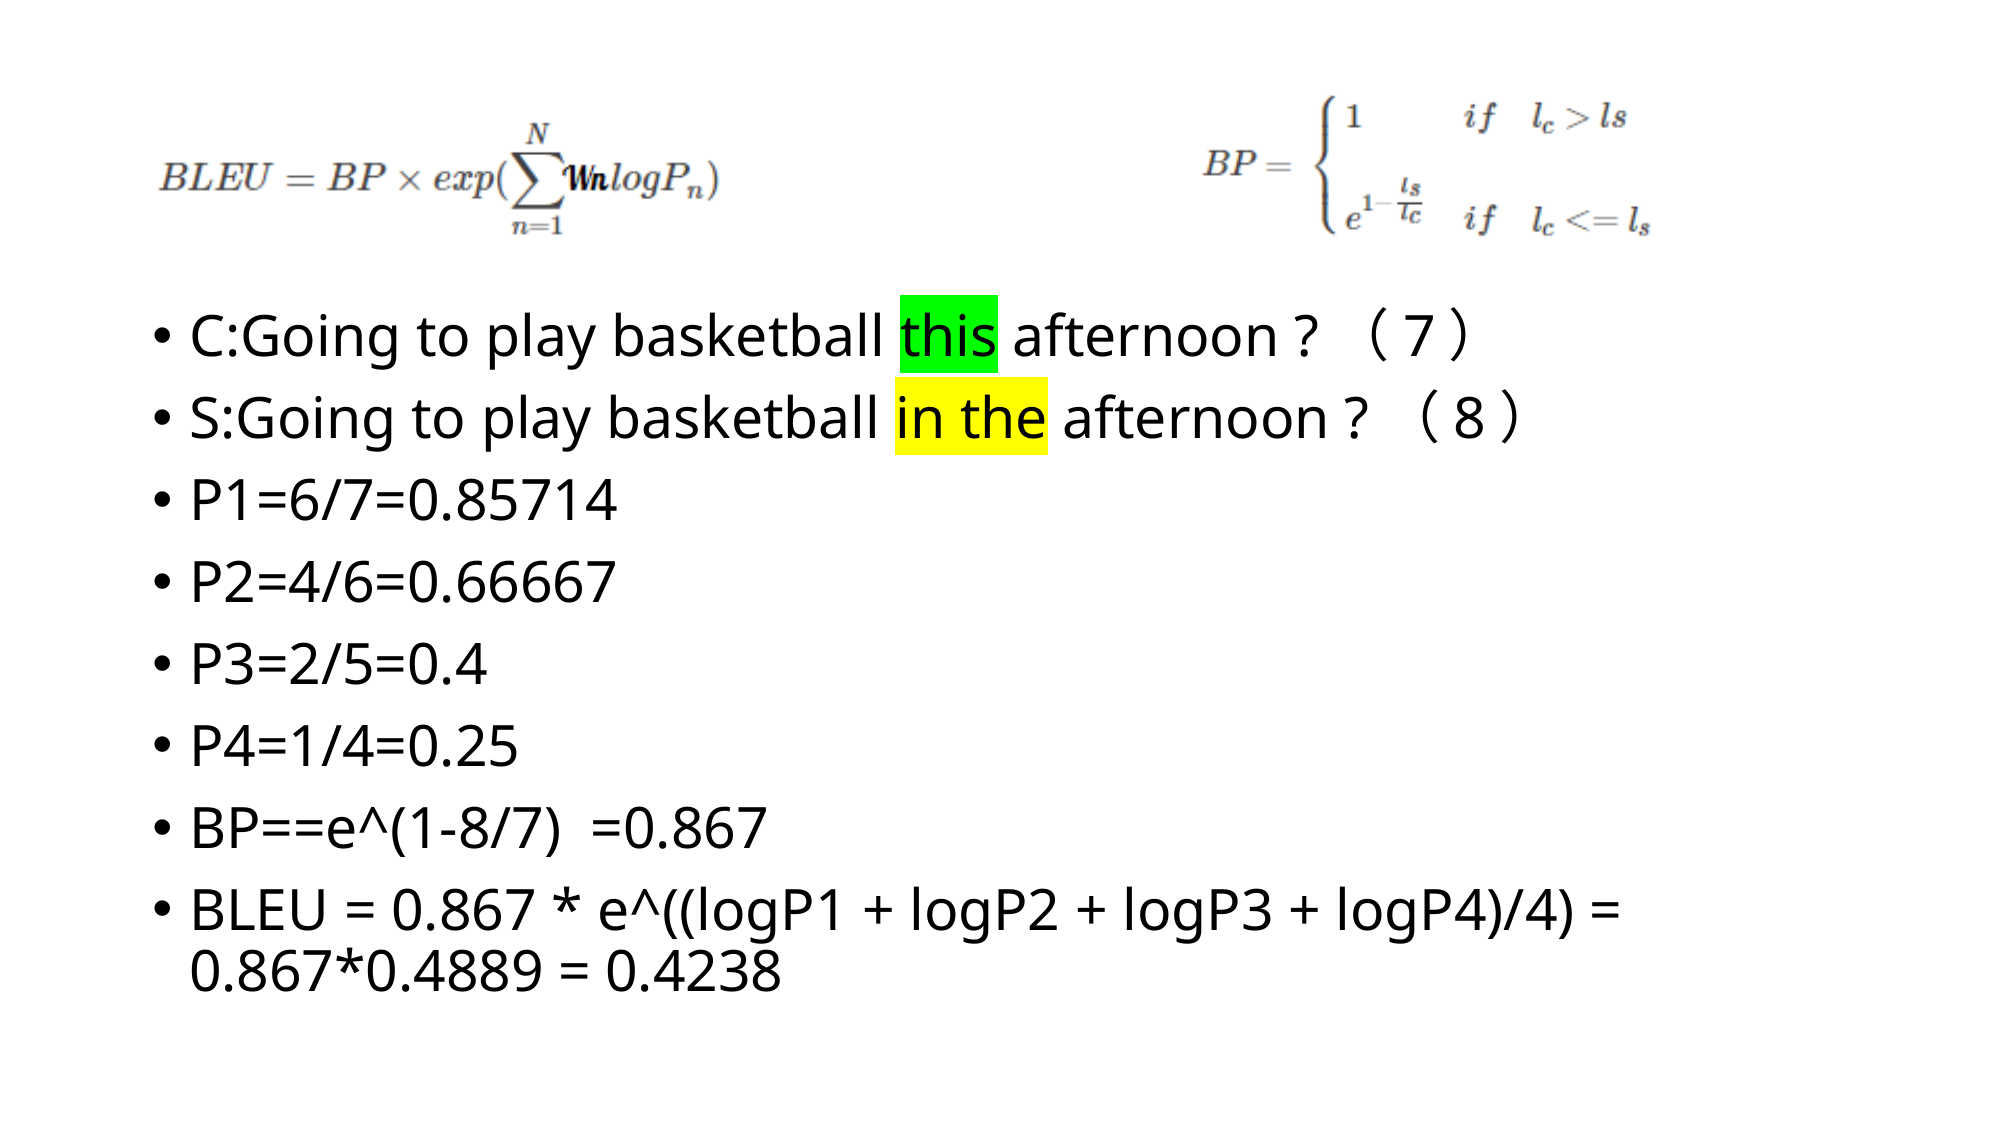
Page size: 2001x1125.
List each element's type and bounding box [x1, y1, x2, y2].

picture [137, 111, 732, 239]
picture [1189, 82, 1707, 255]
